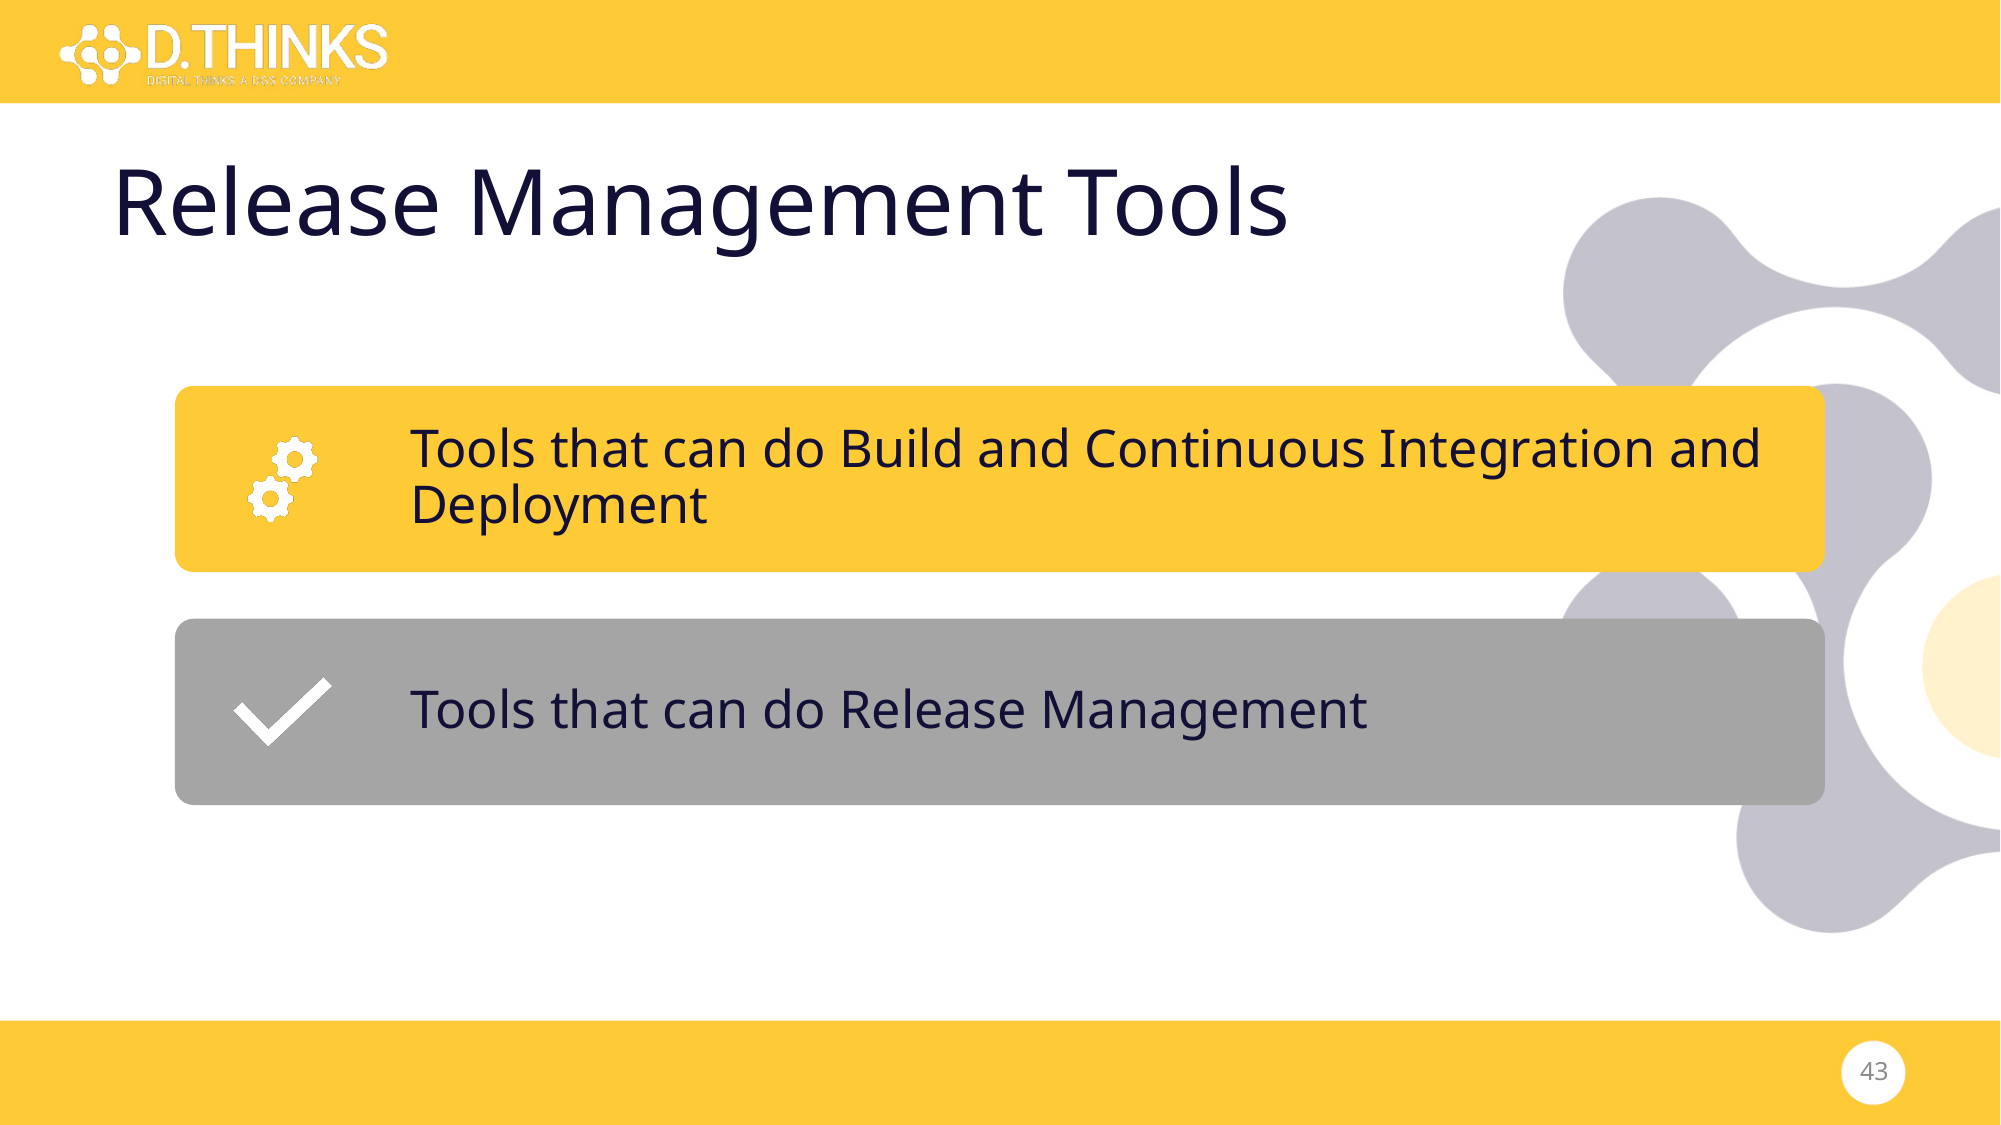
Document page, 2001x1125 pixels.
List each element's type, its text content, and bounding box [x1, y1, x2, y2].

picture [0, 0, 2001, 1125]
title Release Management Tools [96, 134, 1904, 278]
slide_number 43 [1408, 1042, 1904, 1103]
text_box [174, 284, 1825, 906]
